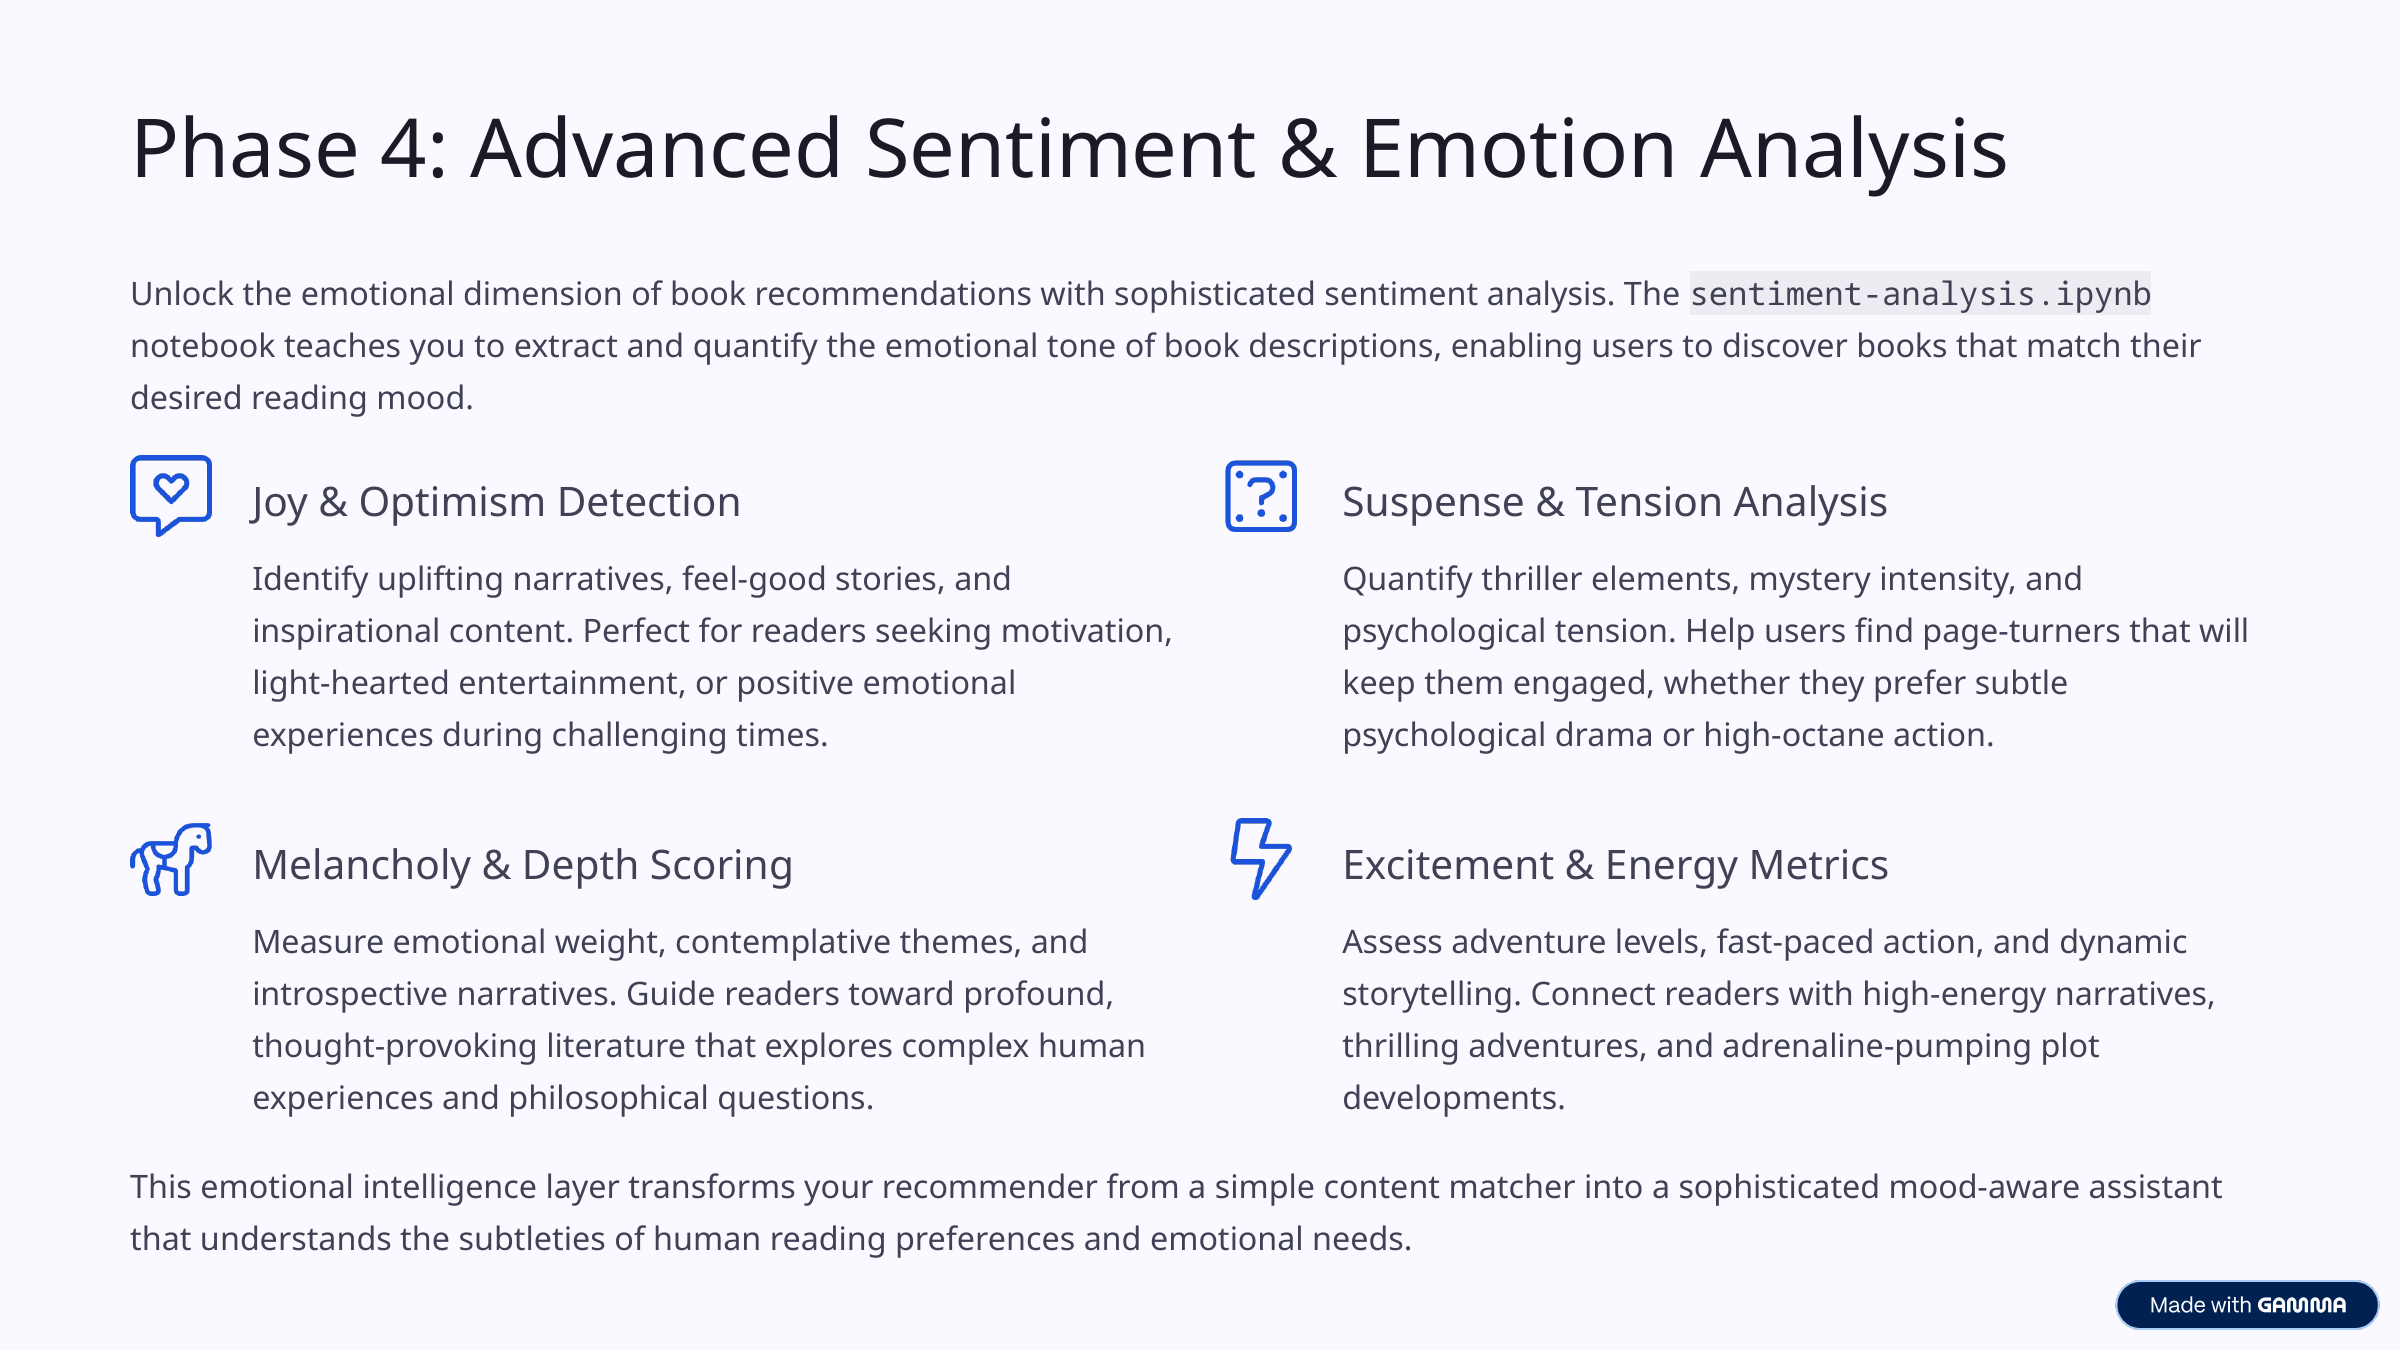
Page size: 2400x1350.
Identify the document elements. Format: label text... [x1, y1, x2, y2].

text_box Unlock the emotional dimension of book recommendations with sophisticated sentiment analysis. The sentiment-analysis.ipynb notebook teaches you to extract and quantify the emotional tone of book descriptions, enabling users to discover books that match their desired reading mood. [130, 259, 2270, 419]
picture [1220, 818, 1302, 900]
text_box Phase 4: Advanced Sentiment & Emotion Analysis [130, 92, 2137, 195]
text_box Excitement & Energy Metrics [1342, 837, 1925, 889]
text_box This emotional intelligence layer transforms your recommender from a simple content matcher into a sophisticated mood-aware assistant that understands the subtleties of human reading preferences and emotional needs. [130, 1152, 2270, 1257]
picture [2106, 1271, 2389, 1339]
text_box Melancholy & Depth Scoring [252, 837, 827, 889]
text_box Quantify thriller elements, mystery intensity, and psychological tension. Help users find page-turners that will keep them engaged, whether they prefer subtle psychological drama or high-octane action. [1342, 544, 2270, 754]
picture [1220, 454, 1302, 537]
text_box Assess adventure levels, fast-paced action, and dynamic storytelling. Connect readers with high-energy narratives, thrilling adventures, and adrenaline-pumping plot developments. [1342, 907, 2270, 1117]
text_box Measure emotional weight, contemplative themes, and introspective narratives. Guide readers toward profound, thought-provoking literature that explores complex human experiences and philosophical questions. [252, 907, 1180, 1117]
text_box Suspense & Tension Analysis [1342, 474, 1914, 526]
picture [130, 818, 212, 900]
text_box Identify uplifting narratives, feel-good stories, and inspirational content. Perfect for readers seeking motivation, light-hearted entertainment, or positive emotional experiences during challenging times. [252, 544, 1180, 754]
text_box Joy & Optimism Detection [252, 474, 783, 526]
picture [130, 454, 212, 537]
